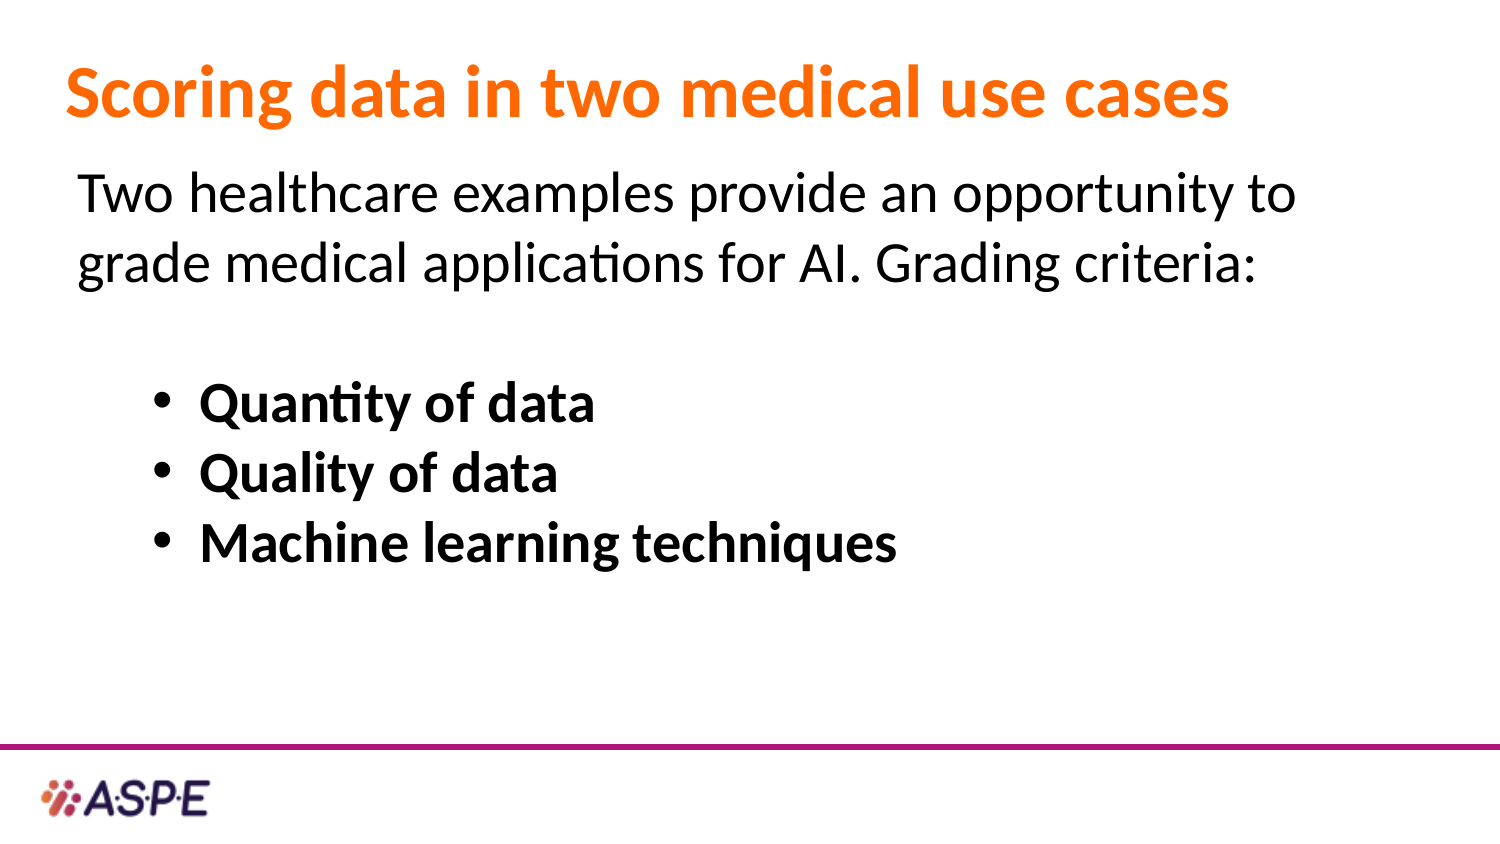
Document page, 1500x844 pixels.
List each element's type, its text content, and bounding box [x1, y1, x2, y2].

text_box Two healthcare examples provide an opportunity to grade medical applications for AI. Grading criteria: Quantity of data Quality of data Machine learning techniques [62, 146, 1425, 652]
title Scoring data in two medical use cases [50, 21, 1413, 165]
picture [37, 776, 213, 822]
